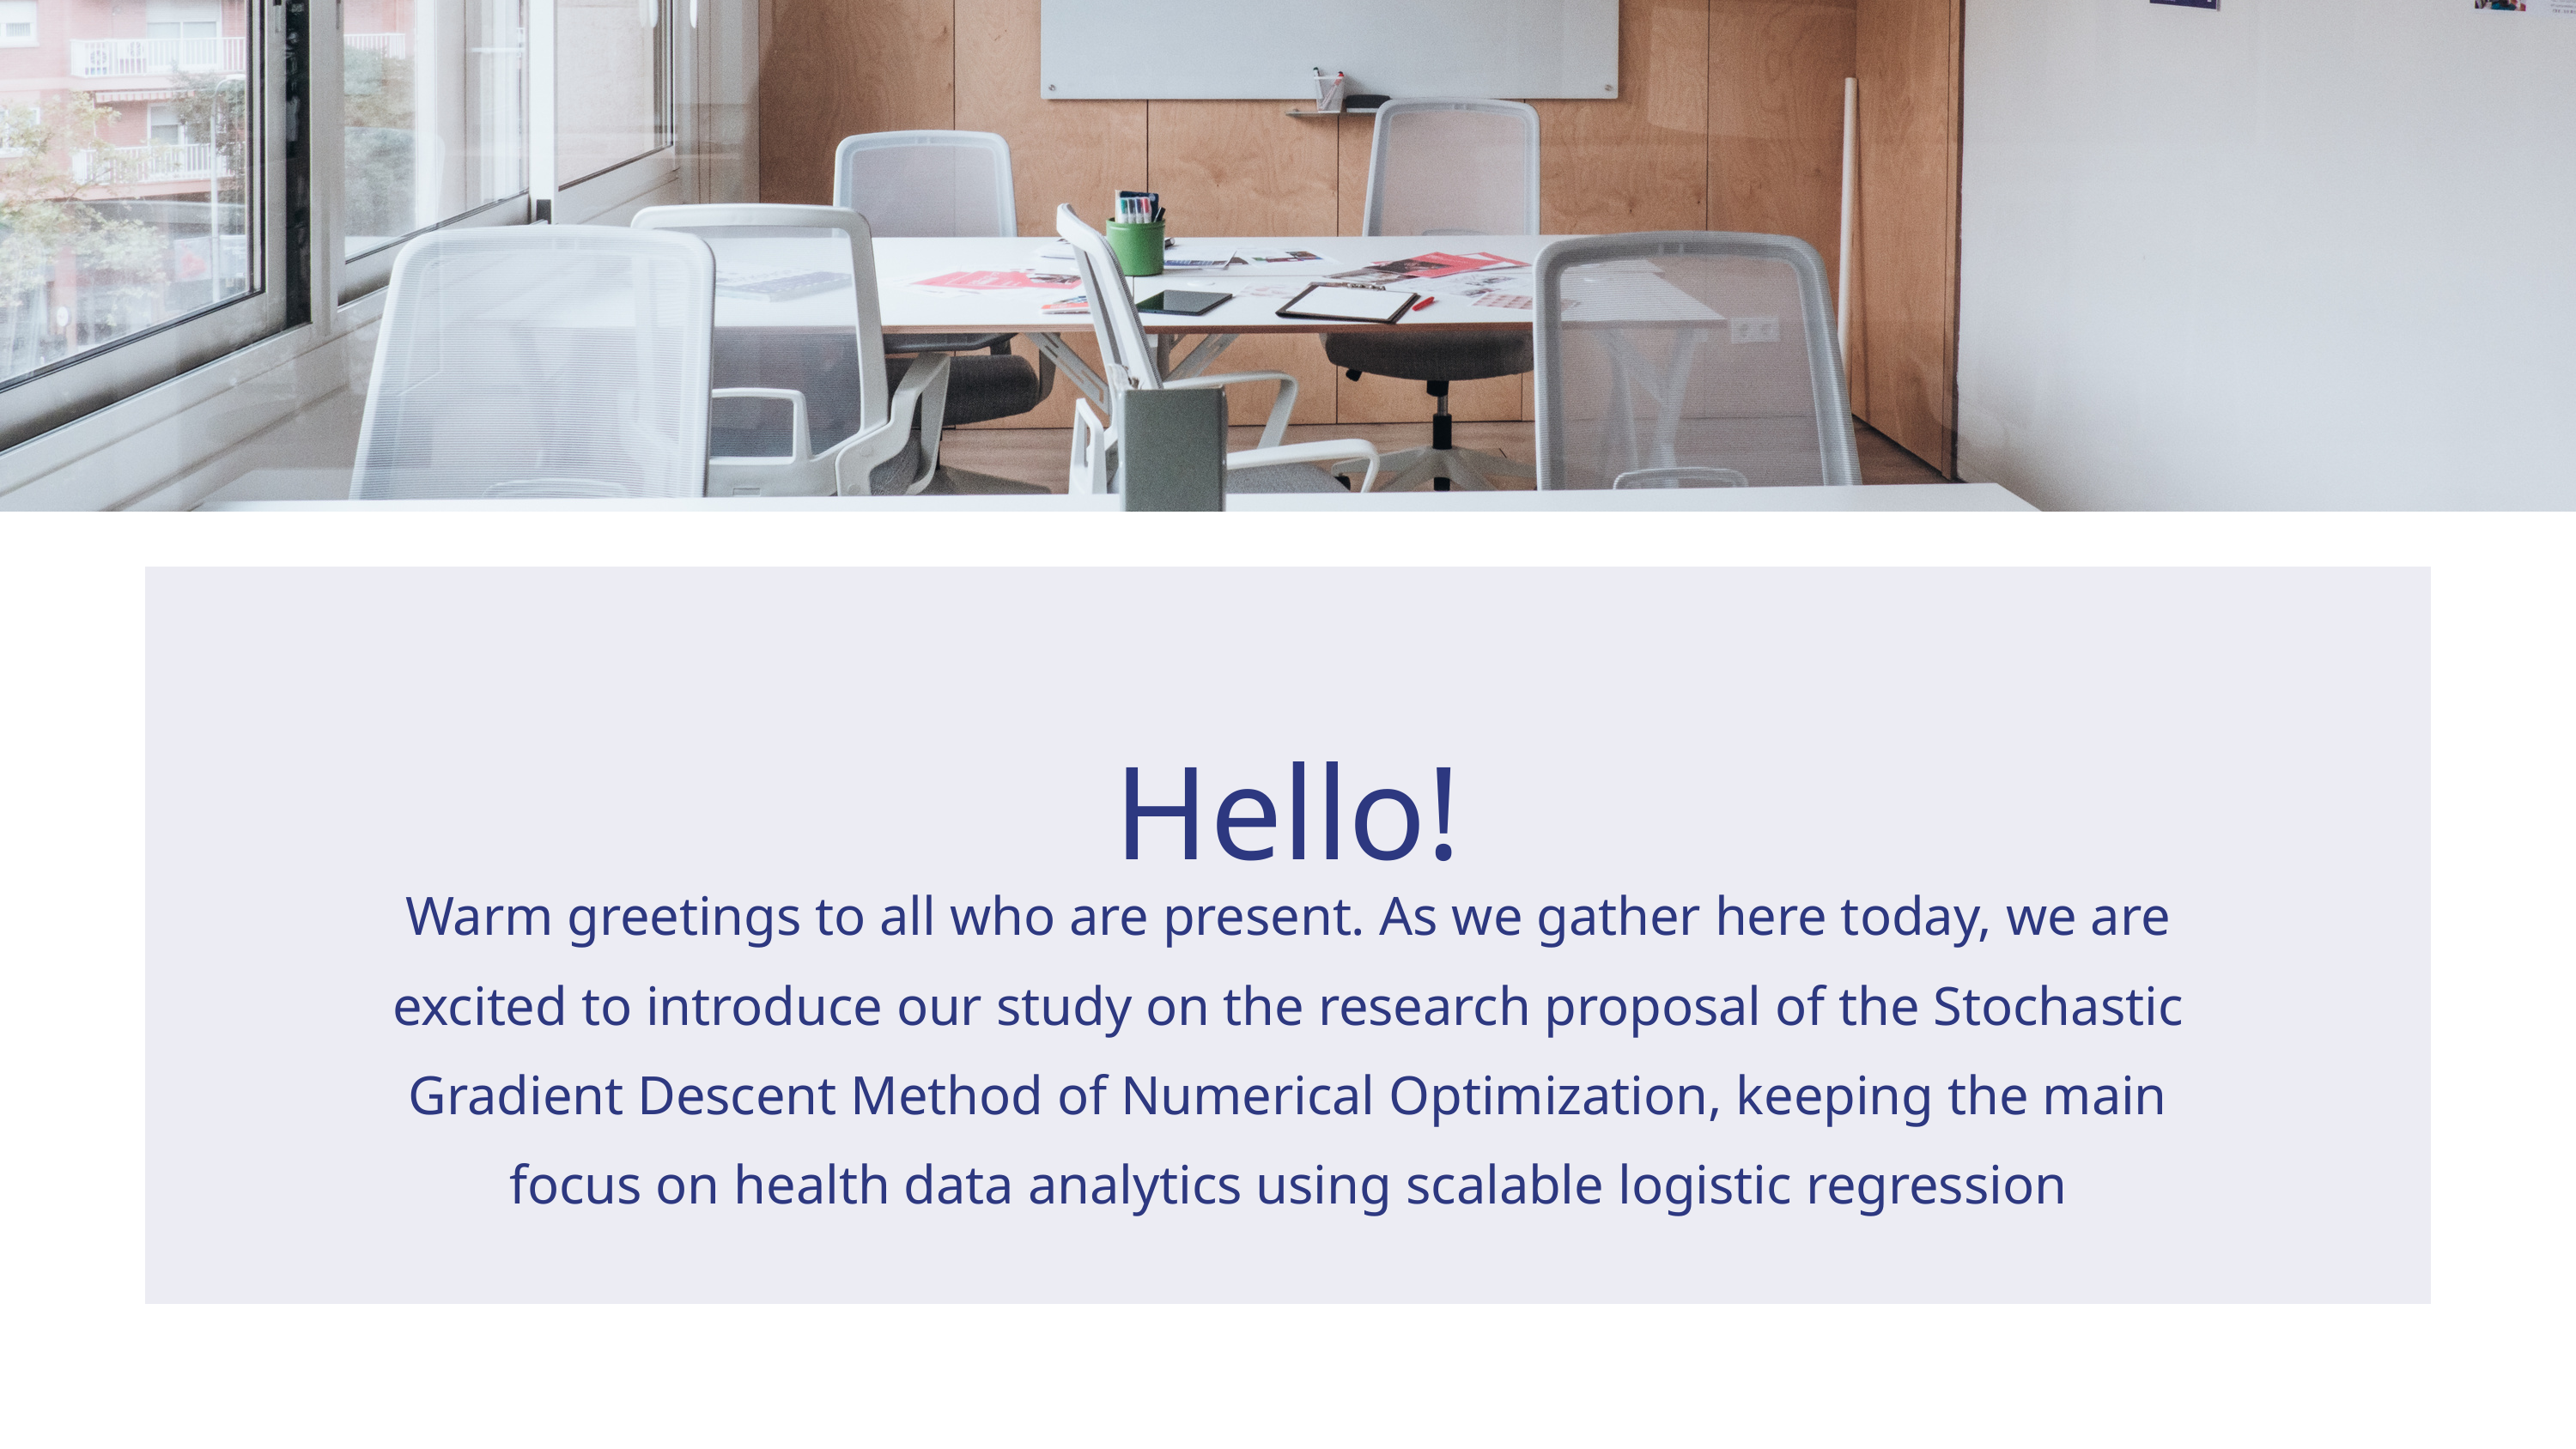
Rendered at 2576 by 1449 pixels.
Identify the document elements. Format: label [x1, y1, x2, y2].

text_box [0, 0, 2576, 512]
text_box [144, 567, 2432, 1304]
